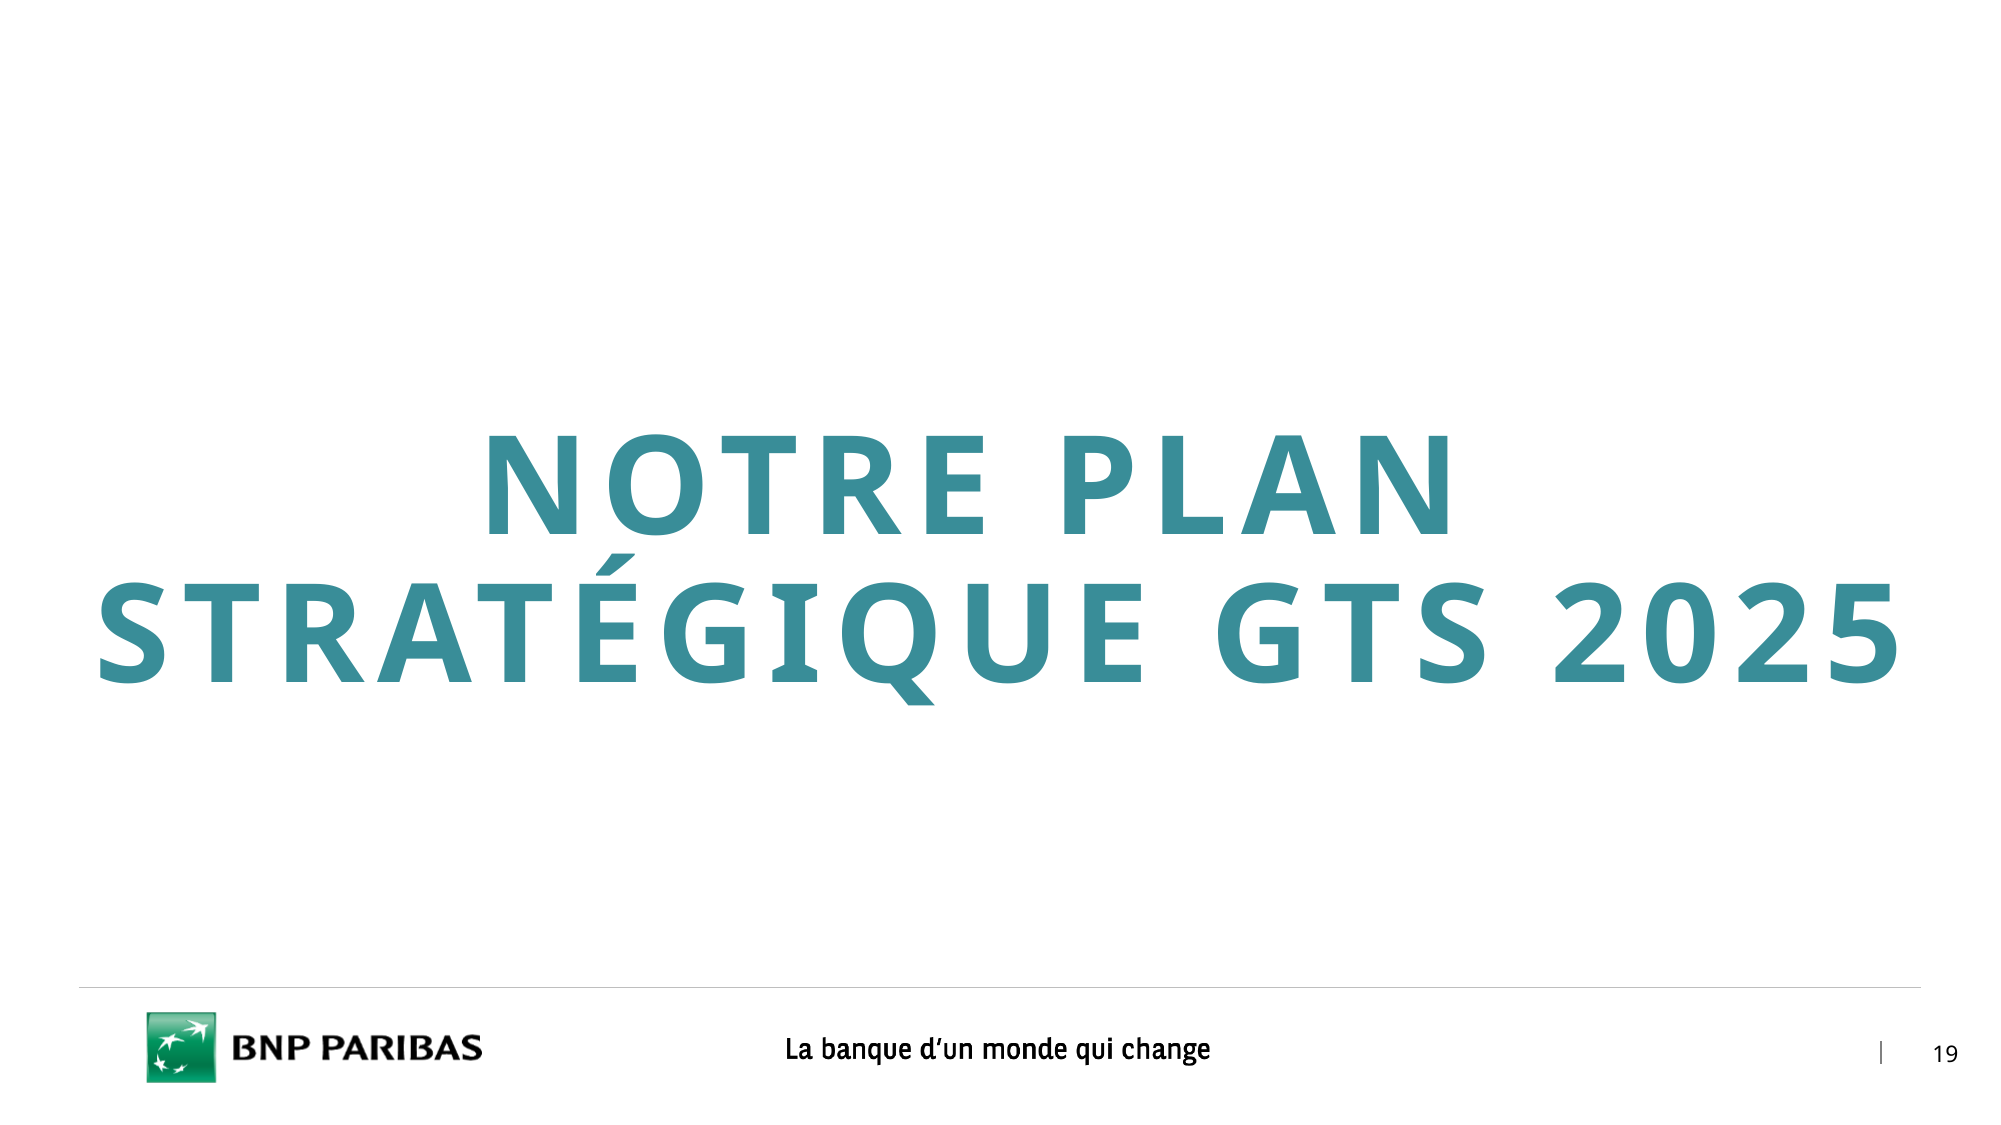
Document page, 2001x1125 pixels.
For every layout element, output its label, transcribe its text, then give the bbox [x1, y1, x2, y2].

text_box NOTRE PLAN STRATÉGIQUE GTS 2025 [84, 415, 1916, 713]
picture [784, 1031, 1216, 1069]
picture [143, 1010, 487, 1088]
